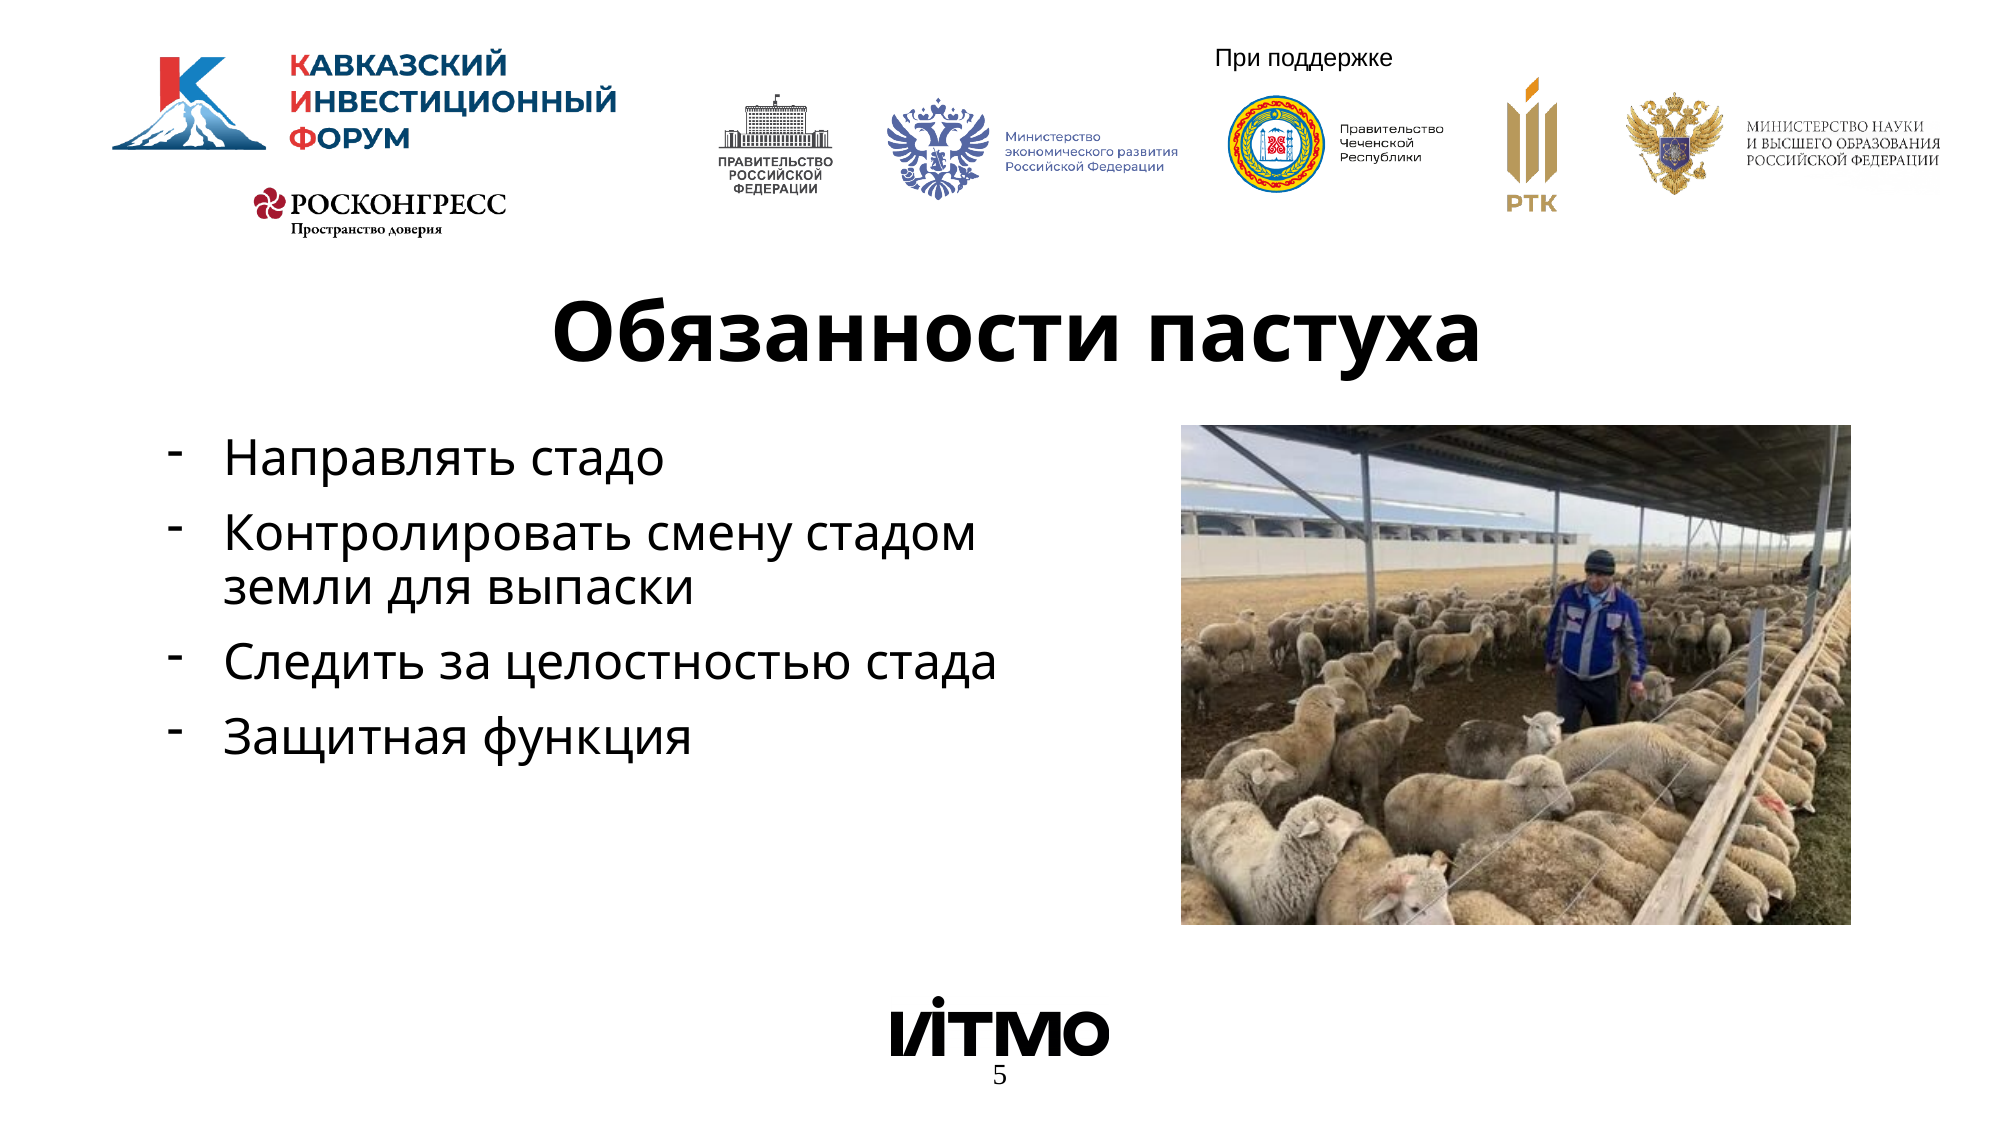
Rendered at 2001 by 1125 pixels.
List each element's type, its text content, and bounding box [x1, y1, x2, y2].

text_box Направлять стадо Контролировать смену стадом земли для выпаски Следить за целостностью стада Защитная функция [151, 425, 1123, 862]
title Обязанности пастуха [93, 153, 1942, 516]
picture [891, 996, 1109, 1056]
picture [1626, 92, 1940, 153]
picture [99, 42, 622, 153]
picture [875, 81, 1199, 153]
picture [1181, 425, 1851, 926]
picture [1224, 63, 1613, 153]
footer 5 [662, 1042, 1338, 1103]
picture [690, 85, 863, 153]
